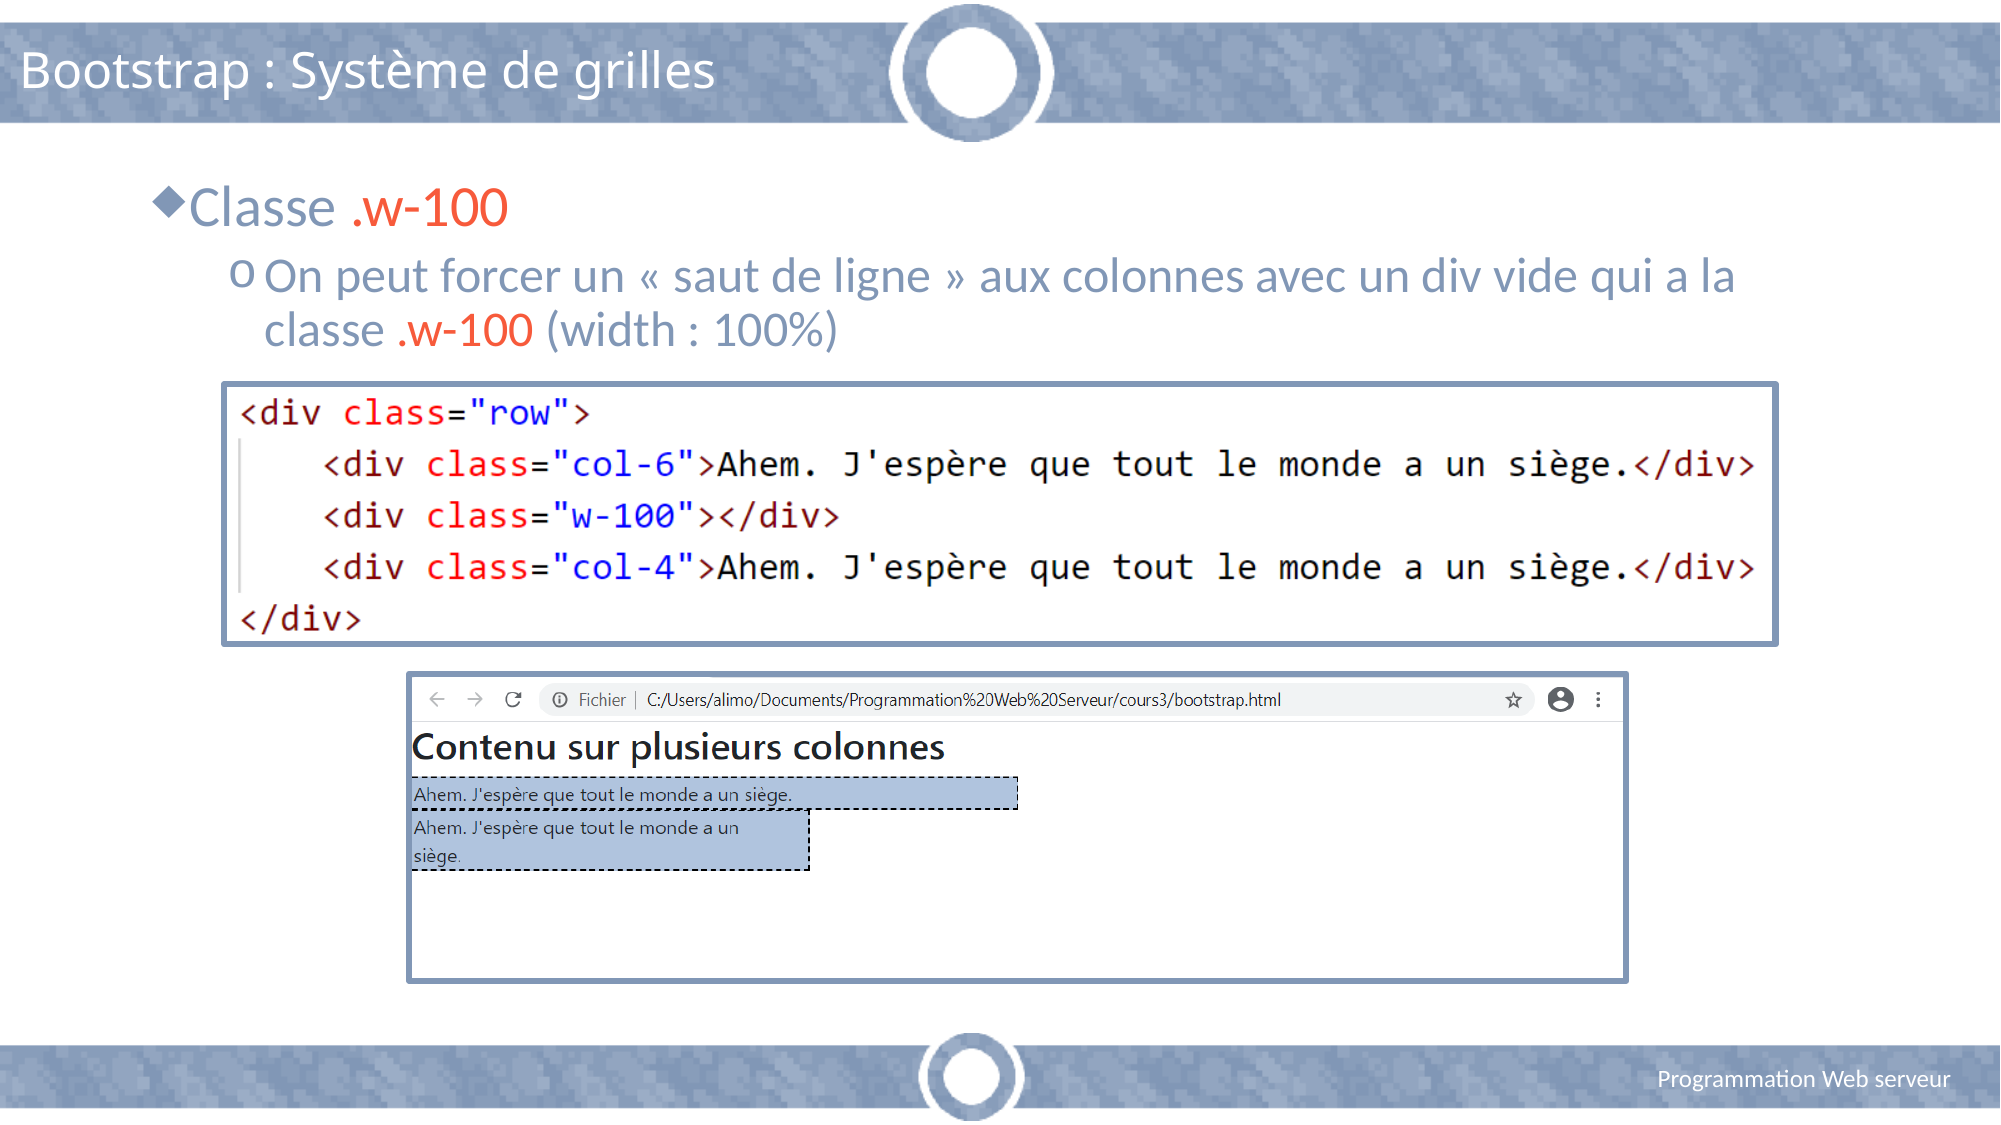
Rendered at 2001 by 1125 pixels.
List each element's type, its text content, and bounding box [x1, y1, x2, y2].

picture [0, 1033, 2000, 1121]
picture [0, 4, 2000, 142]
list Classe .w-100 On peut forcer un « saut de ligne » aux colonnes avec un div vide qui a la classe .w-100 (width : 100%) [137, 168, 1840, 1014]
picture [227, 387, 1773, 642]
title Bootstrap : Système de grilles [4, 22, 884, 123]
picture [412, 676, 1624, 978]
